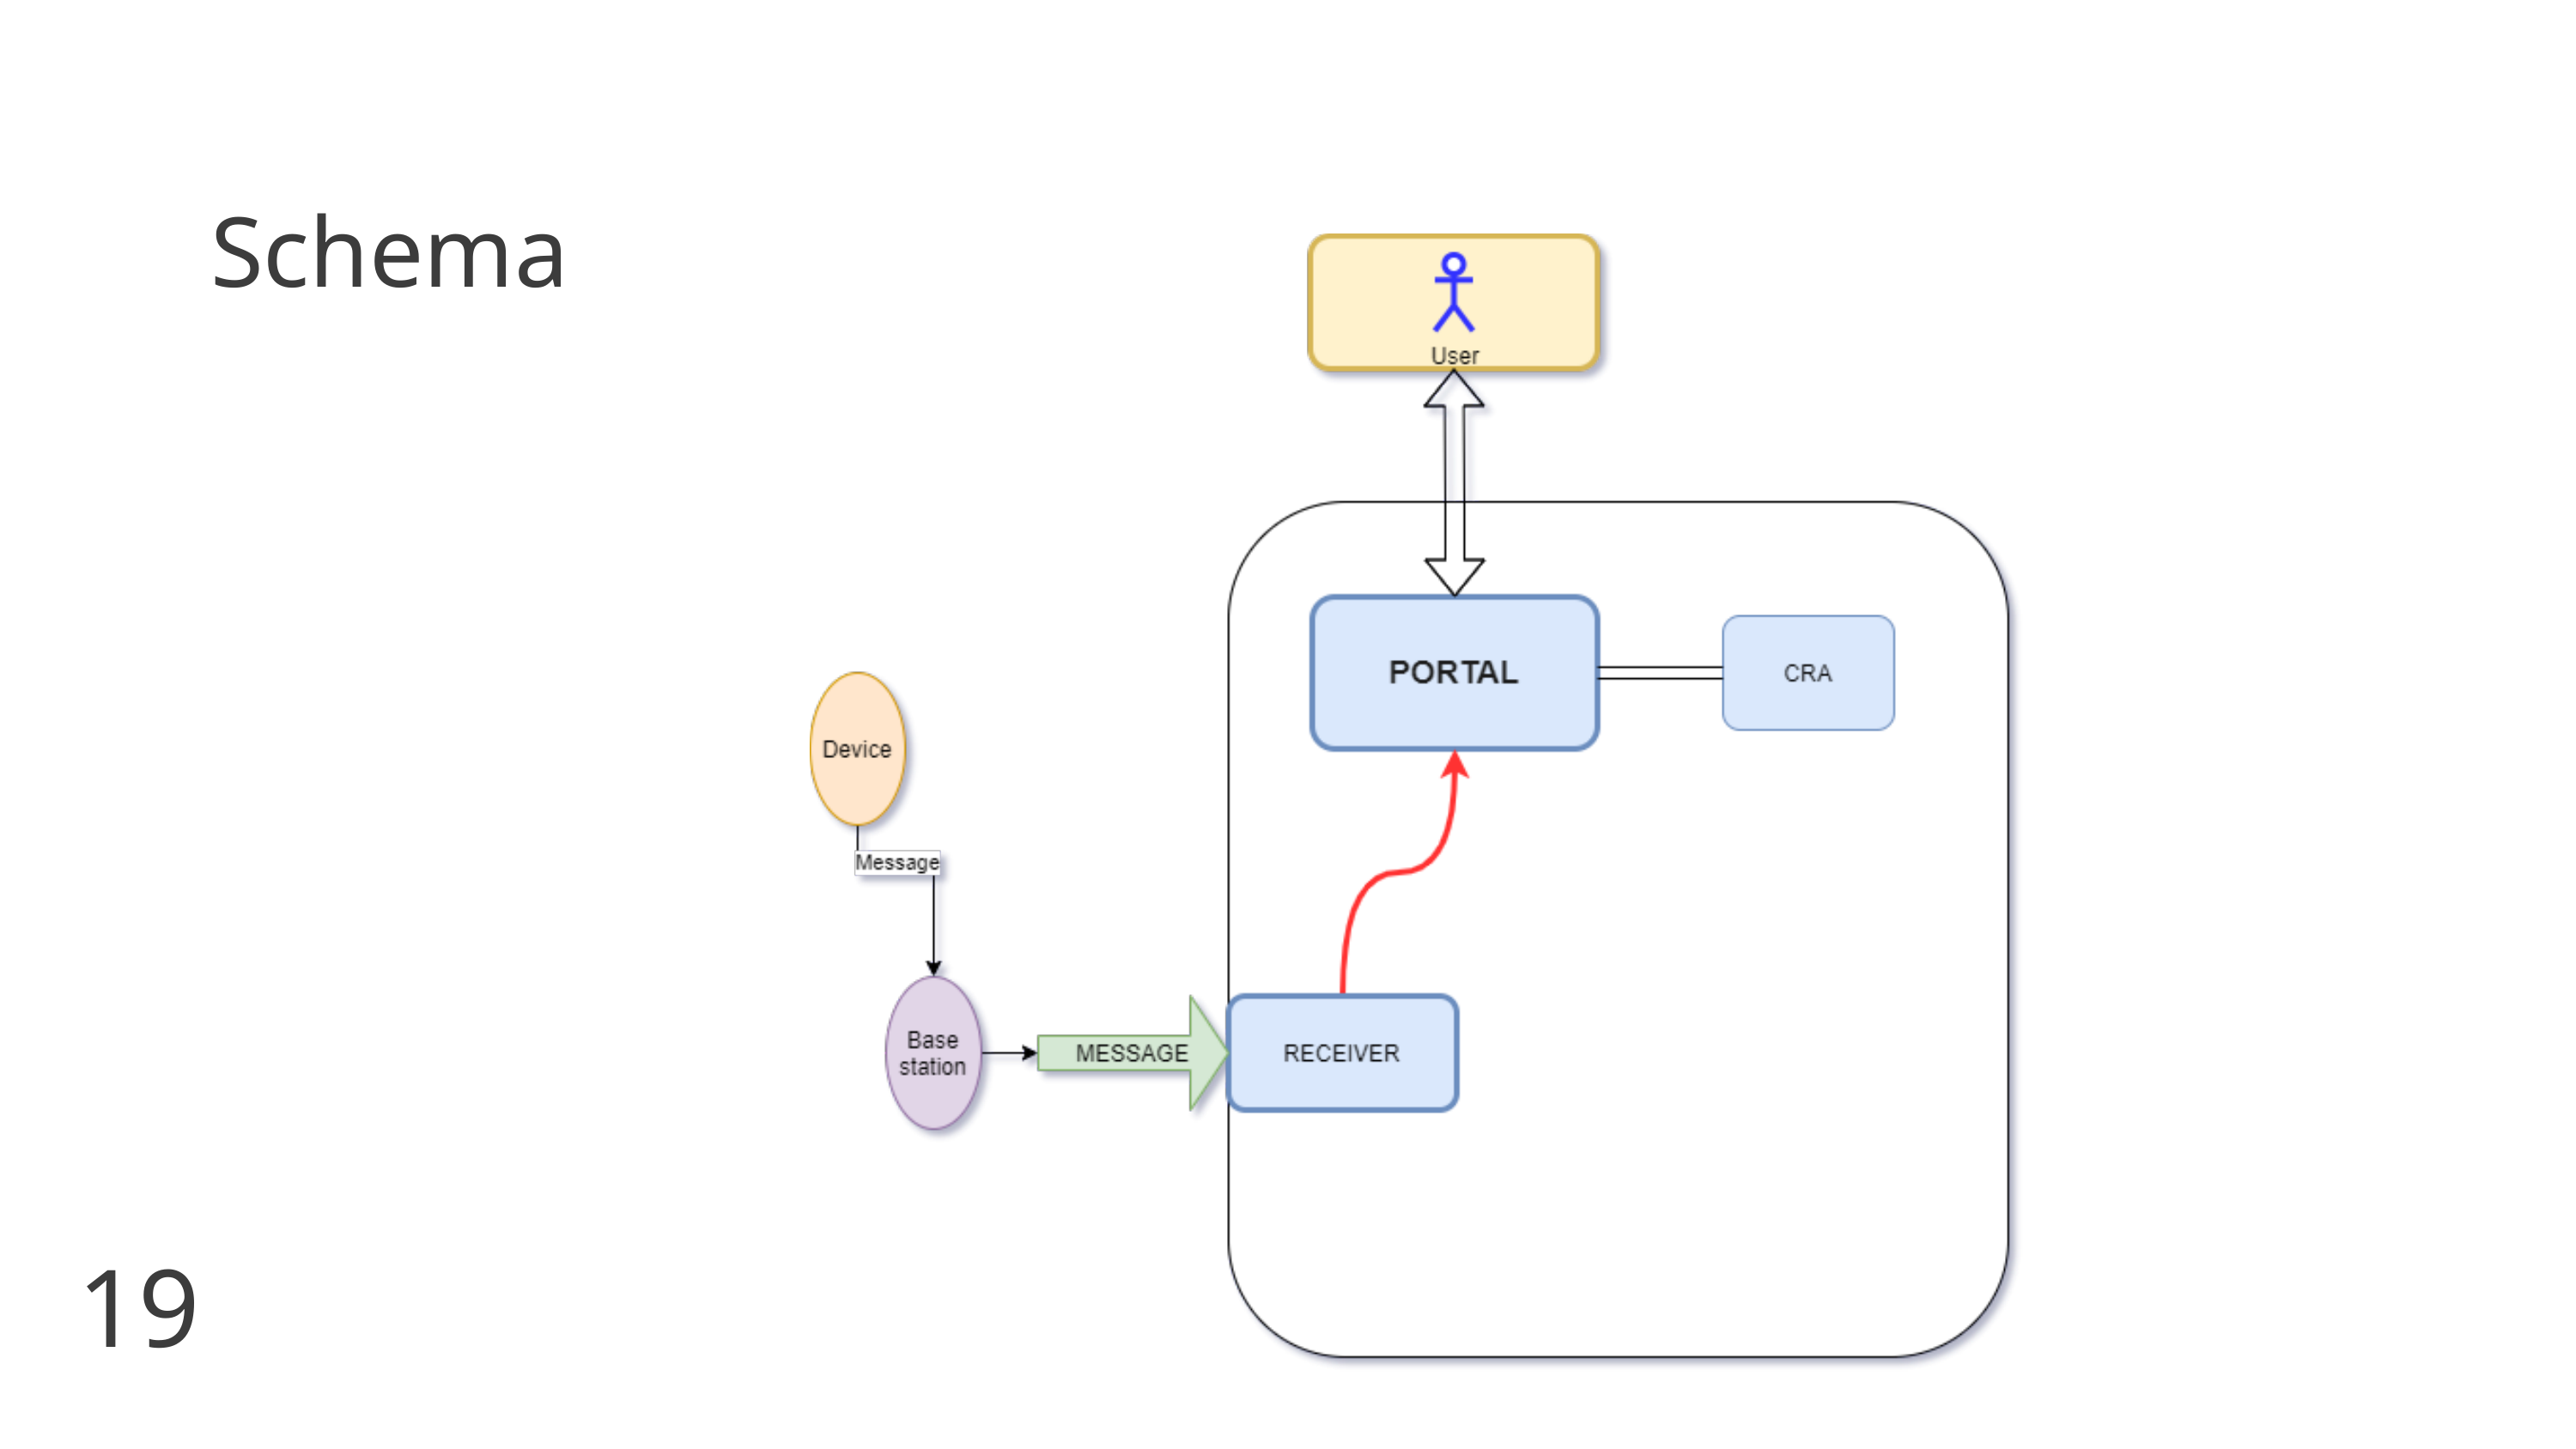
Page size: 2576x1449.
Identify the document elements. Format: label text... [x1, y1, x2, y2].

picture [810, 233, 2031, 1379]
slide_number 19 [64, 1250, 237, 1393]
title Schema [197, 197, 1288, 358]
